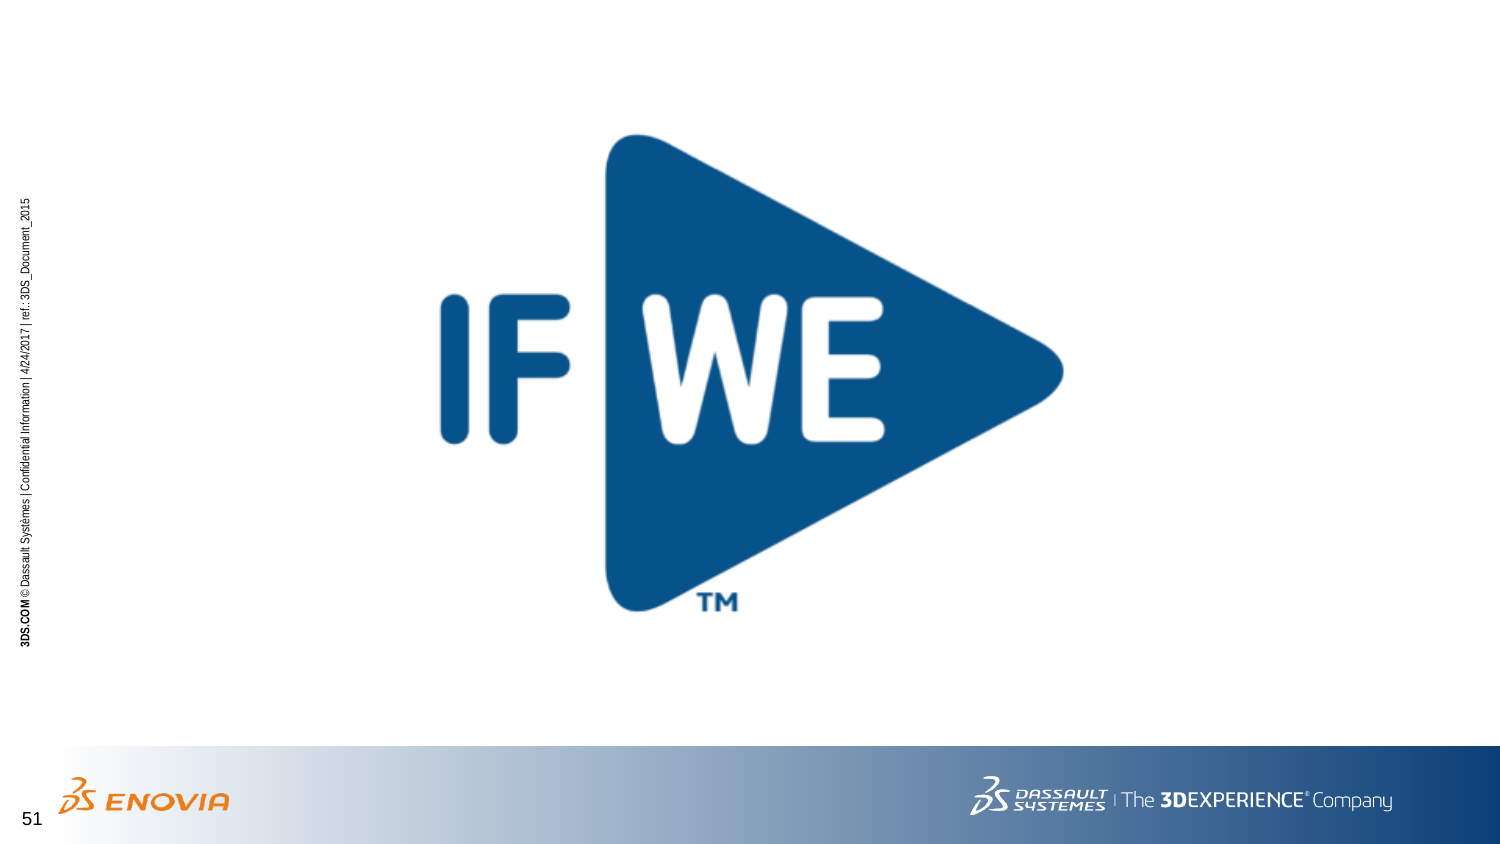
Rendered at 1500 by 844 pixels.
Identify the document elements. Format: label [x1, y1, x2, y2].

picture [385, 90, 1120, 657]
picture [962, 775, 1400, 815]
picture [58, 777, 229, 814]
